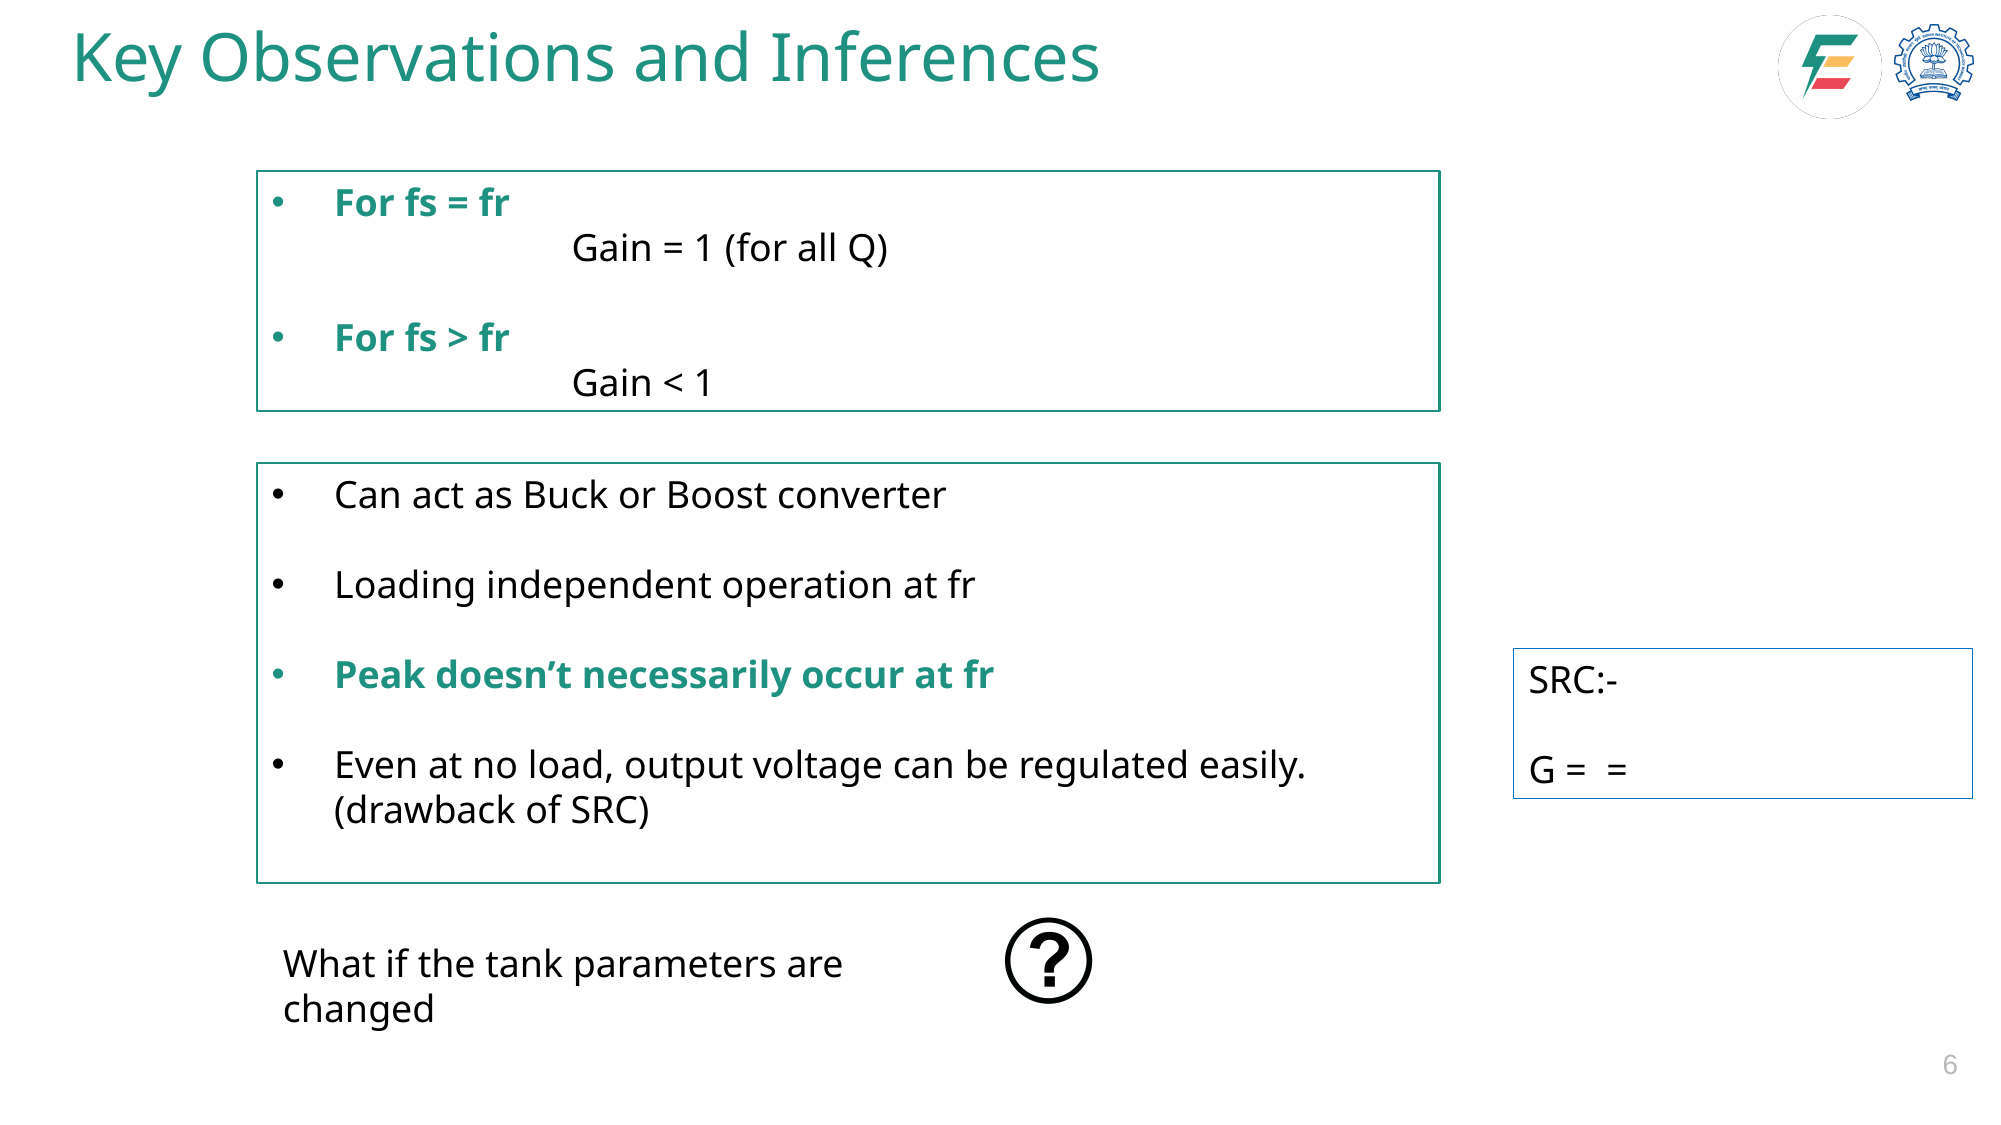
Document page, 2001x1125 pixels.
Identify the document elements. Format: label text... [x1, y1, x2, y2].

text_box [1778, 15, 1974, 119]
text_box For fs = fr Gain = 1 (for all Q) For fs > fr Gain < 1 [256, 171, 1440, 412]
text_box Can act as Buck or Boost converter Loading independent operation at fr Peak doesn’t necessarily occur at fr Even at no load, output voltage can be regulated easily. (drawback of SRC) [256, 463, 1440, 883]
slide_number 6 [1853, 1019, 1974, 1106]
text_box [268, 912, 1098, 1013]
title Key Observations and Inferences [56, 0, 1209, 126]
